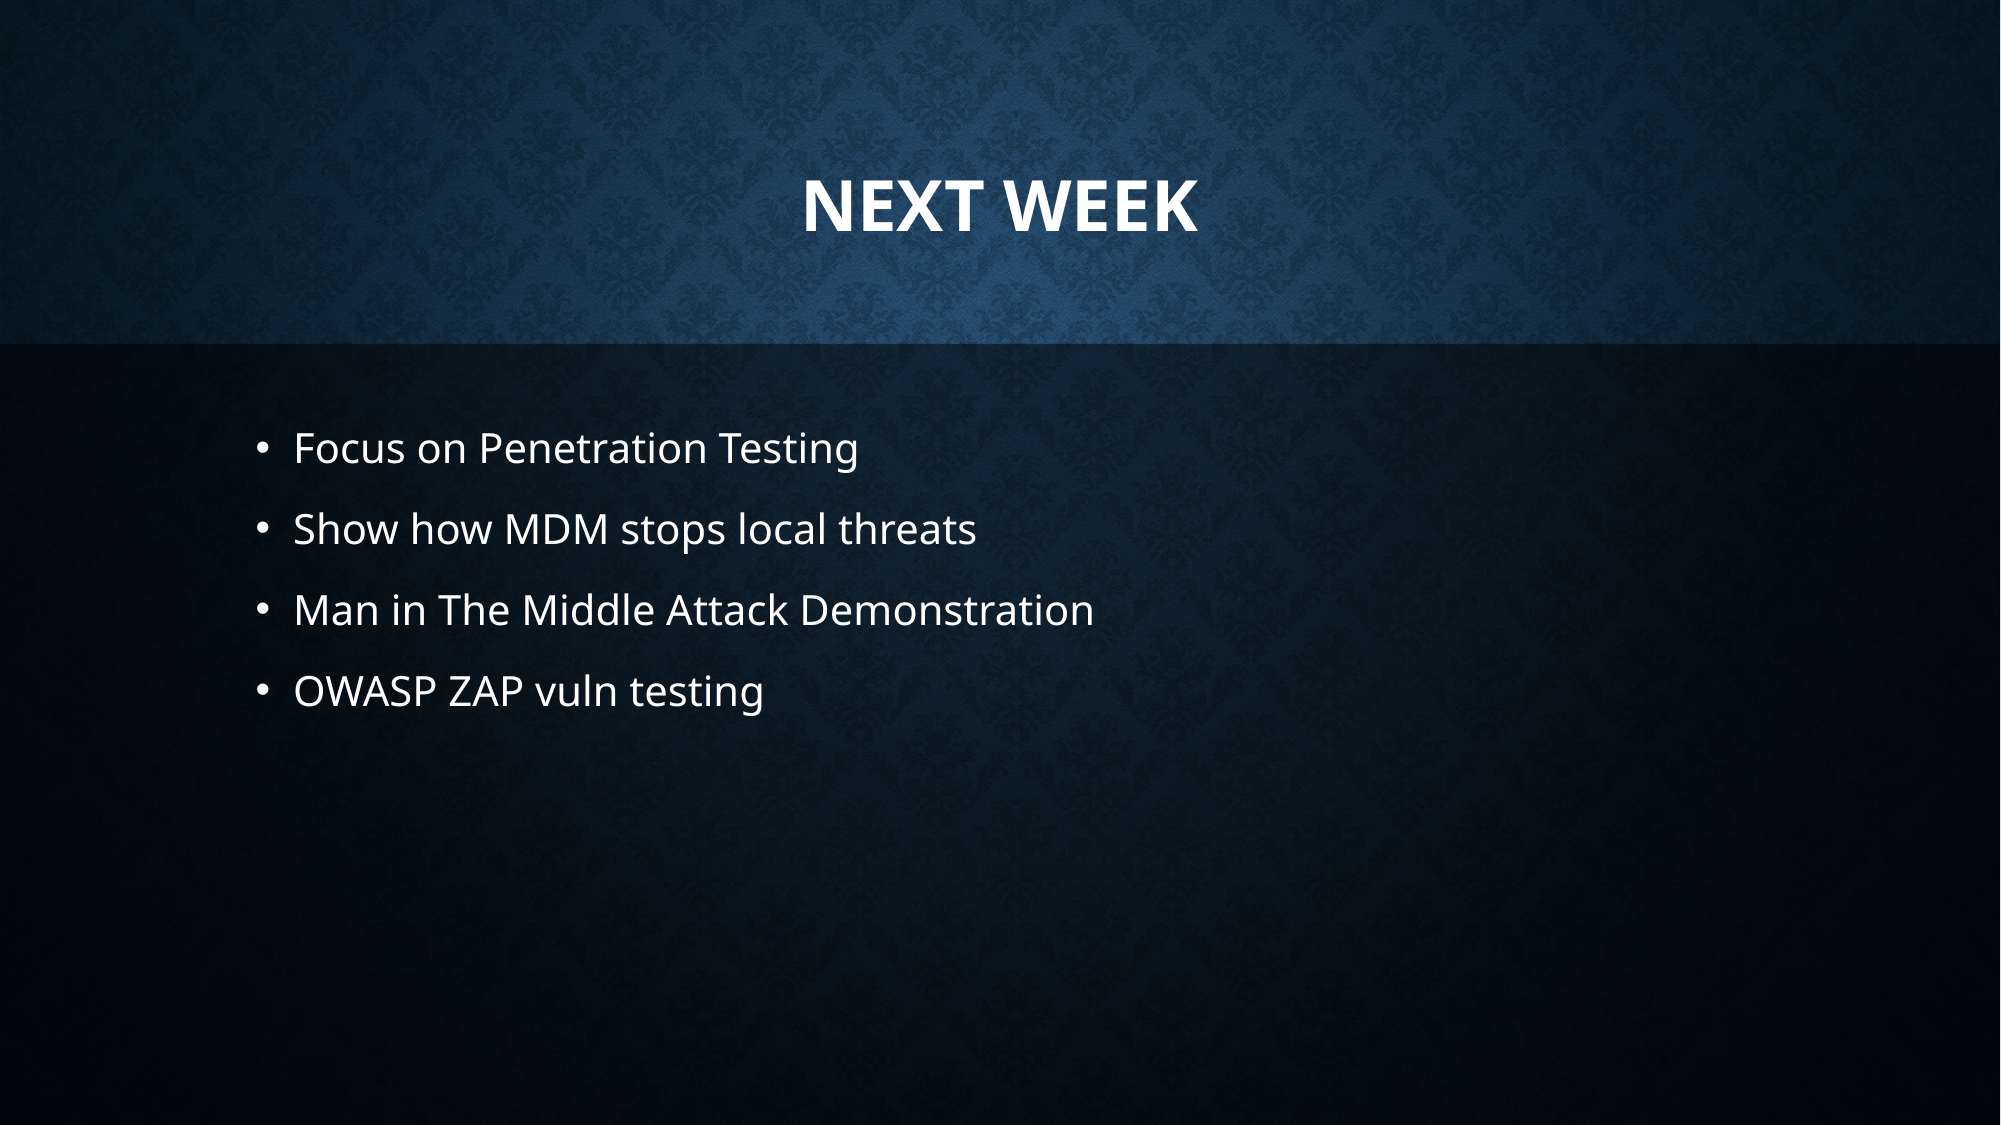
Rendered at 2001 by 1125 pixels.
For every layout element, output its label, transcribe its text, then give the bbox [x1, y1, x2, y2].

list Focus on Penetration Testing Show how MDM stops local threats Man in The Middle Attack Demonstration OWASP ZAP vuln testing [240, 404, 1758, 950]
text_box [0, 0, 2000, 342]
title Next Week [149, 99, 1849, 318]
text_box [0, 342, 2000, 1125]
